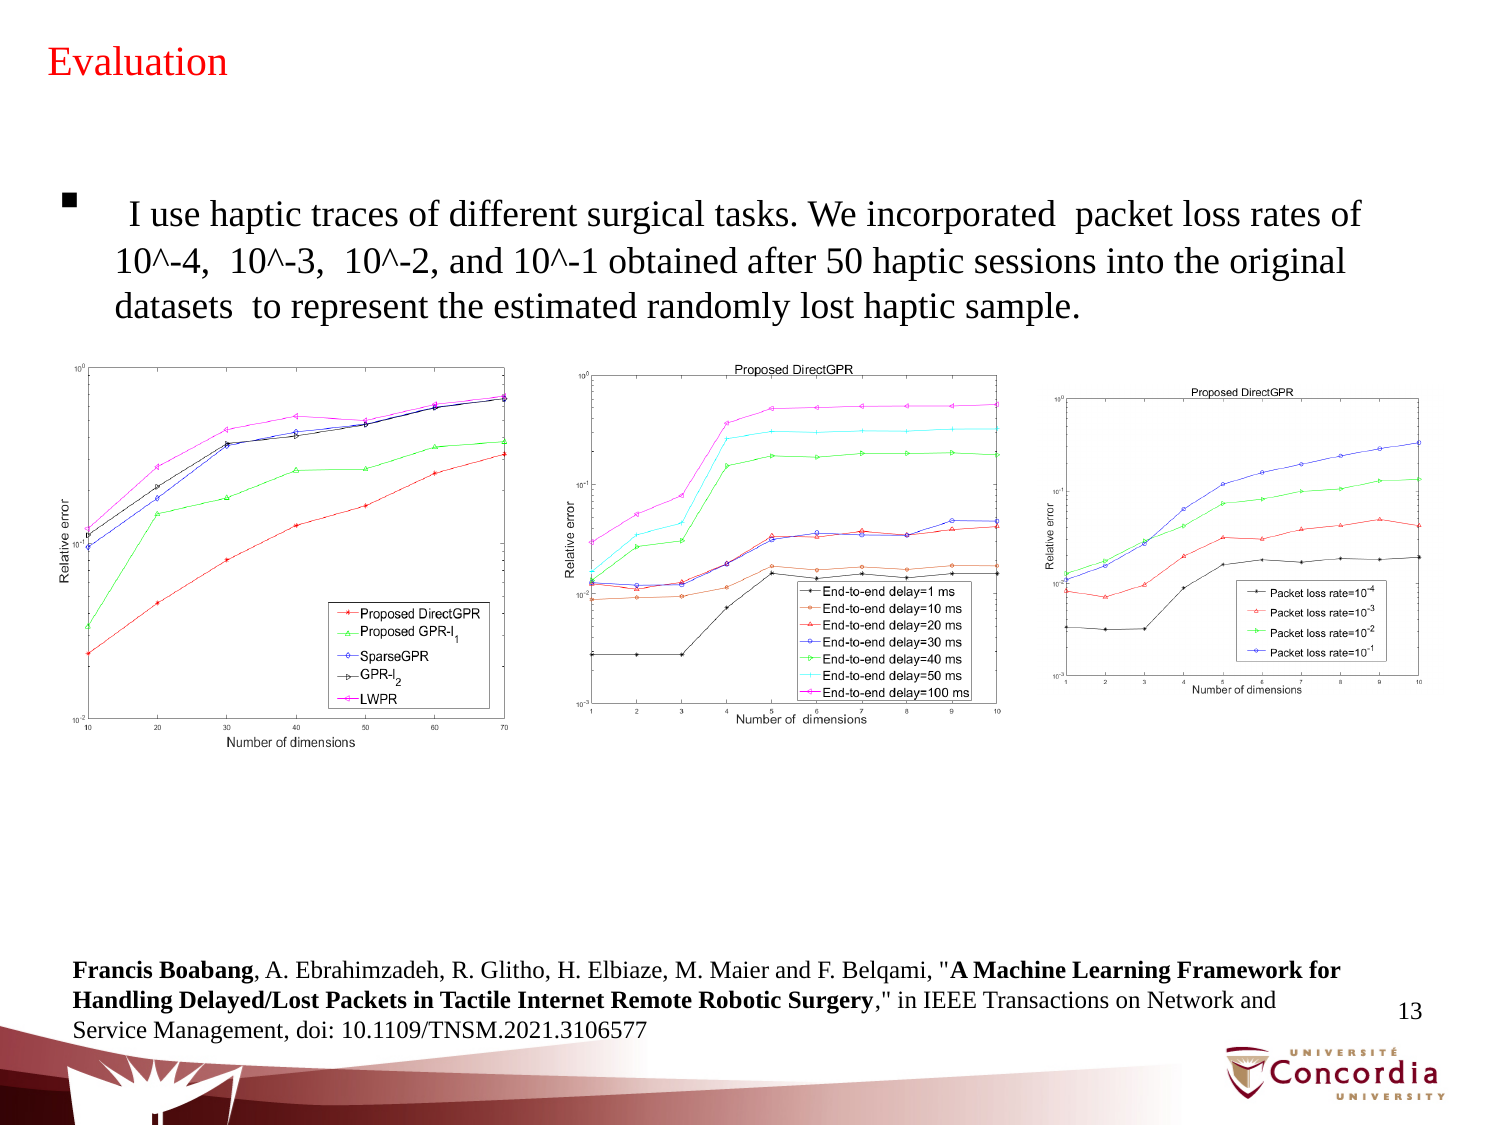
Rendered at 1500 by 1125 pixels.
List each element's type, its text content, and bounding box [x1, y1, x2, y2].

list I use haptic traces of different surgical tasks. We incorporated packet loss rates of 10^-4, 10^-3, 10^-2, and 10^-1 obtained after 50 haptic sessions into the original datasets to represent the estimated randomly lost haptic sample. . [42, 168, 1431, 919]
picture [0, 0, 1500, 1125]
slide_number 13 [1358, 987, 1438, 1048]
text_box Francis Boabang, A. Ebrahimzadeh, R. Glitho, H. Elbiaze, M. Maier and F. Belqami, "A Machine Learning Framework for Handling Delayed/Lost Packets in Tactile Internet Remote Robotic Surgery," in IEEE Transactions on Network and Service Management, doi: 10.1109/TNSM.2021.3106577 [57, 946, 1358, 1052]
text_box Evaluation [32, 26, 244, 92]
